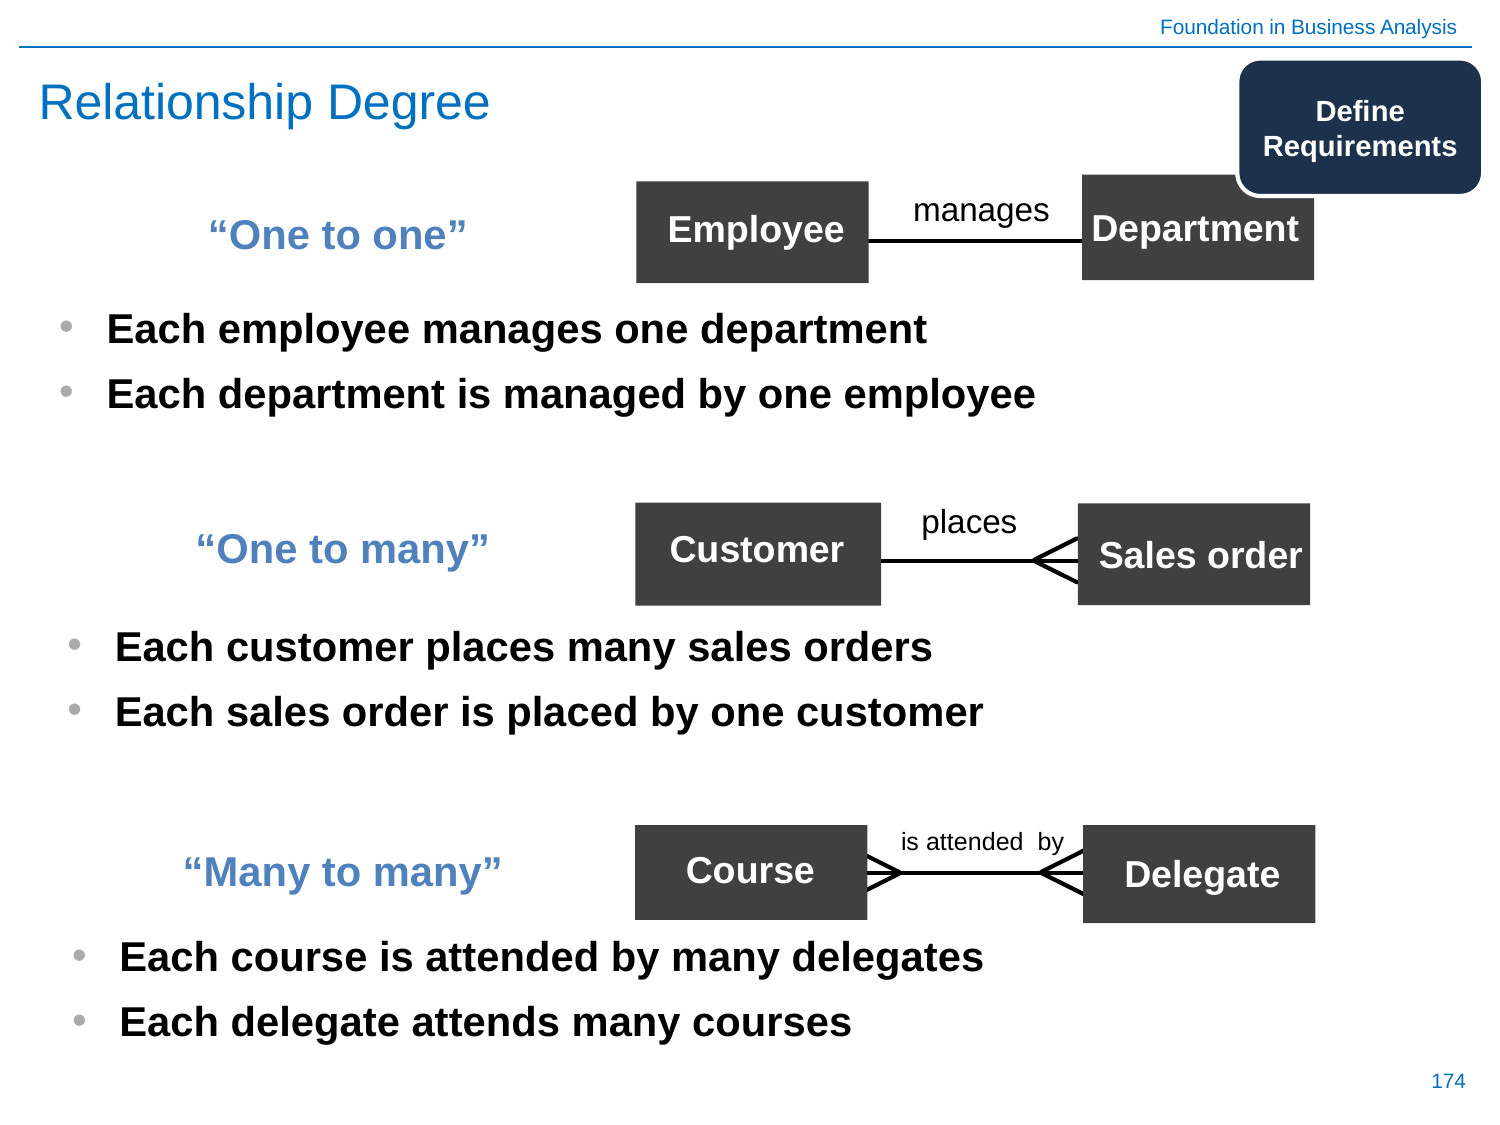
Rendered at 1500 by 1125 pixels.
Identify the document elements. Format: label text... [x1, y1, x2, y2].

title Relationship Degree [23, 58, 1249, 141]
text_box Course [670, 838, 831, 899]
text_box Each employee manages one department Each department is managed by one employee [44, 304, 1474, 420]
text_box [1082, 174, 1248, 196]
text_box [635, 825, 868, 920]
text_box Sales order [1083, 523, 1319, 584]
text_box “One to many” [140, 514, 546, 603]
text_box Department [1076, 196, 1315, 257]
text_box Employee [652, 197, 860, 258]
text_box Delegate [1109, 842, 1296, 903]
text_box [1082, 257, 1315, 281]
text_box Define Requirements [1235, 56, 1486, 199]
text_box Each course is attended by many delegates Each delegate attends many courses [57, 932, 1486, 1049]
text_box Customer [654, 517, 860, 578]
text_box is attended by [886, 817, 1105, 863]
text_box “One to one” [135, 190, 541, 261]
text_box [636, 181, 869, 284]
text_box [1083, 825, 1316, 924]
text_box Each customer places many sales orders Each sales order is placed by one customer [52, 621, 1482, 738]
text_box “Many to many” [120, 837, 566, 926]
text_box [1077, 503, 1311, 606]
text_box [635, 502, 882, 606]
text_box manages [898, 180, 1070, 236]
text_box places [906, 493, 1078, 548]
